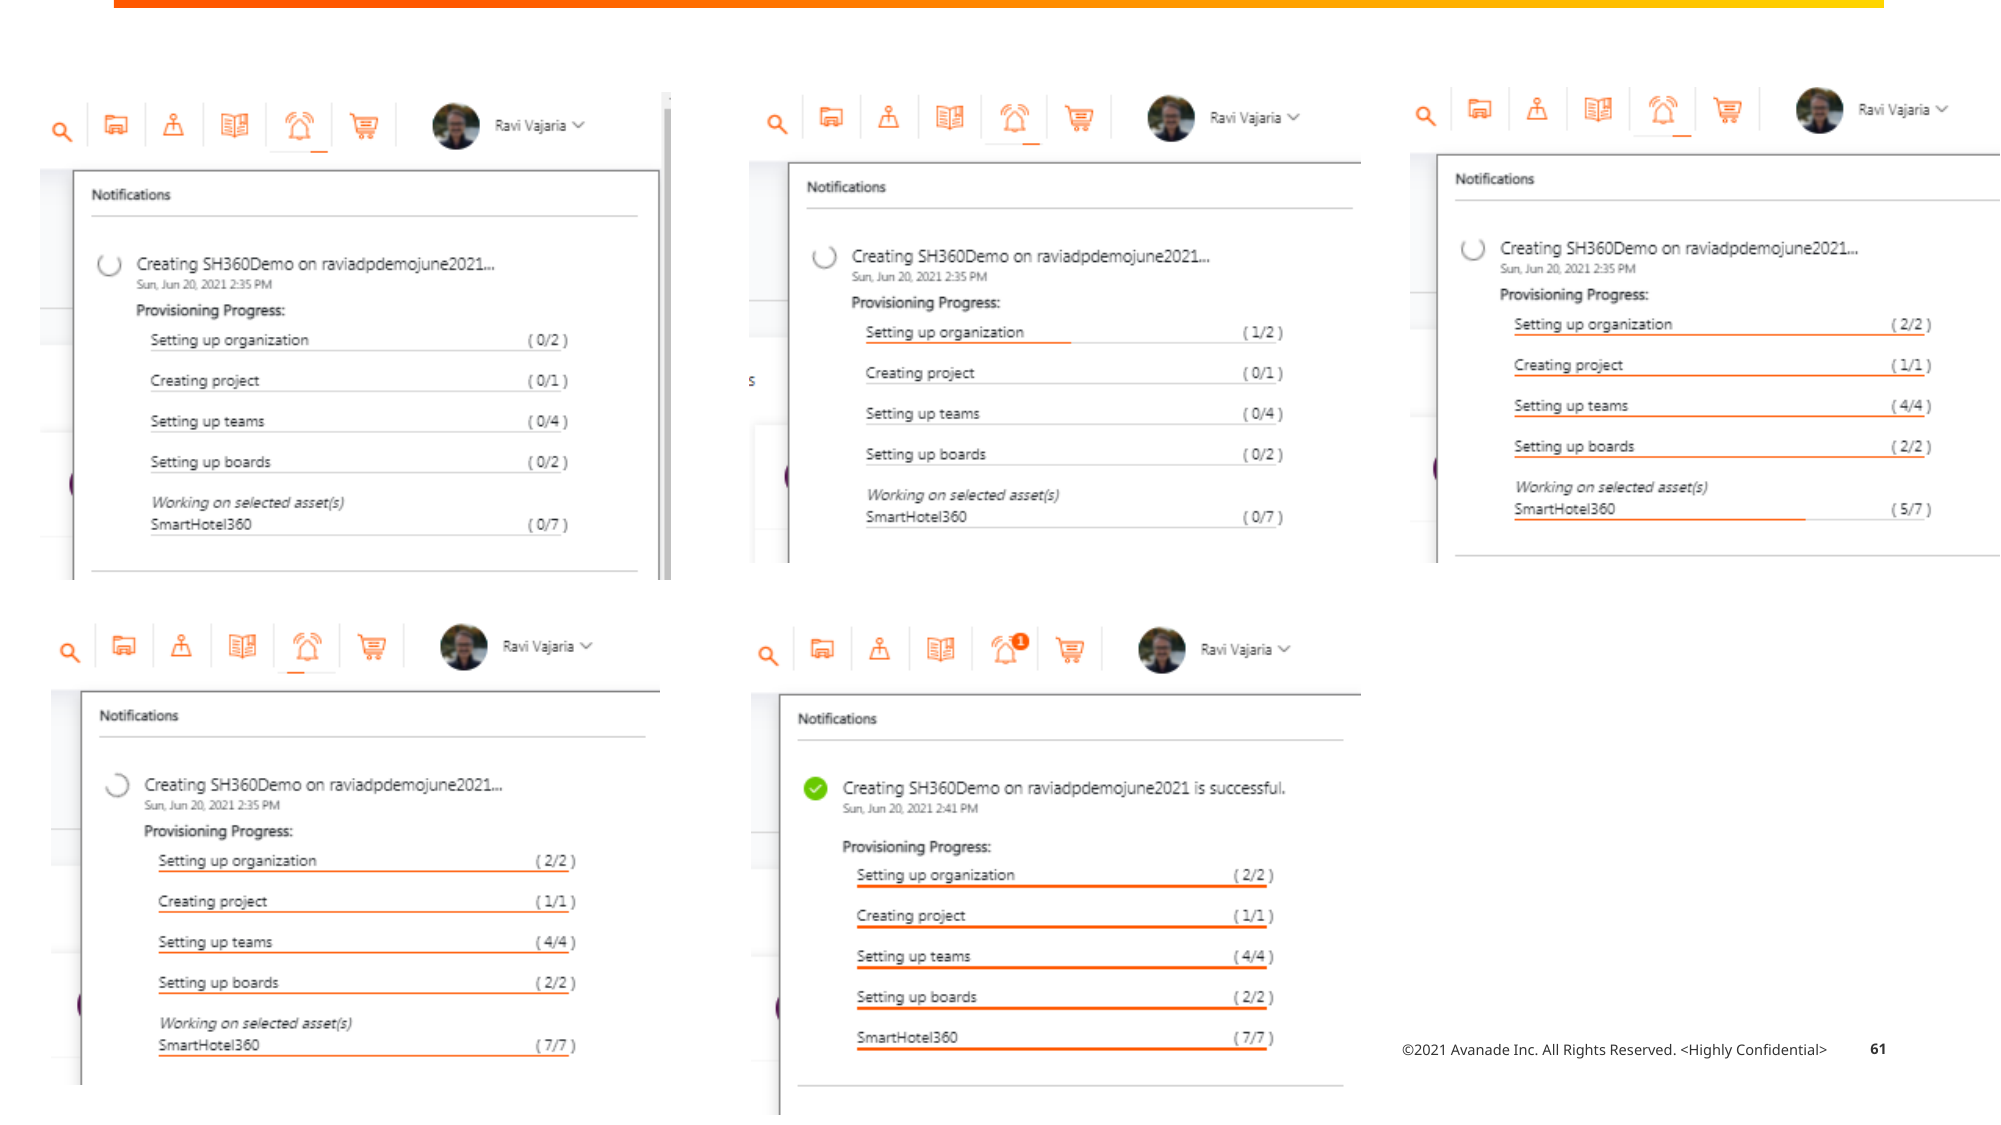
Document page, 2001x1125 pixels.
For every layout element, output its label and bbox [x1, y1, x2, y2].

picture [40, 91, 671, 580]
picture [1410, 87, 2000, 563]
picture [751, 616, 1361, 1115]
picture [749, 92, 1361, 563]
picture [51, 616, 660, 1090]
